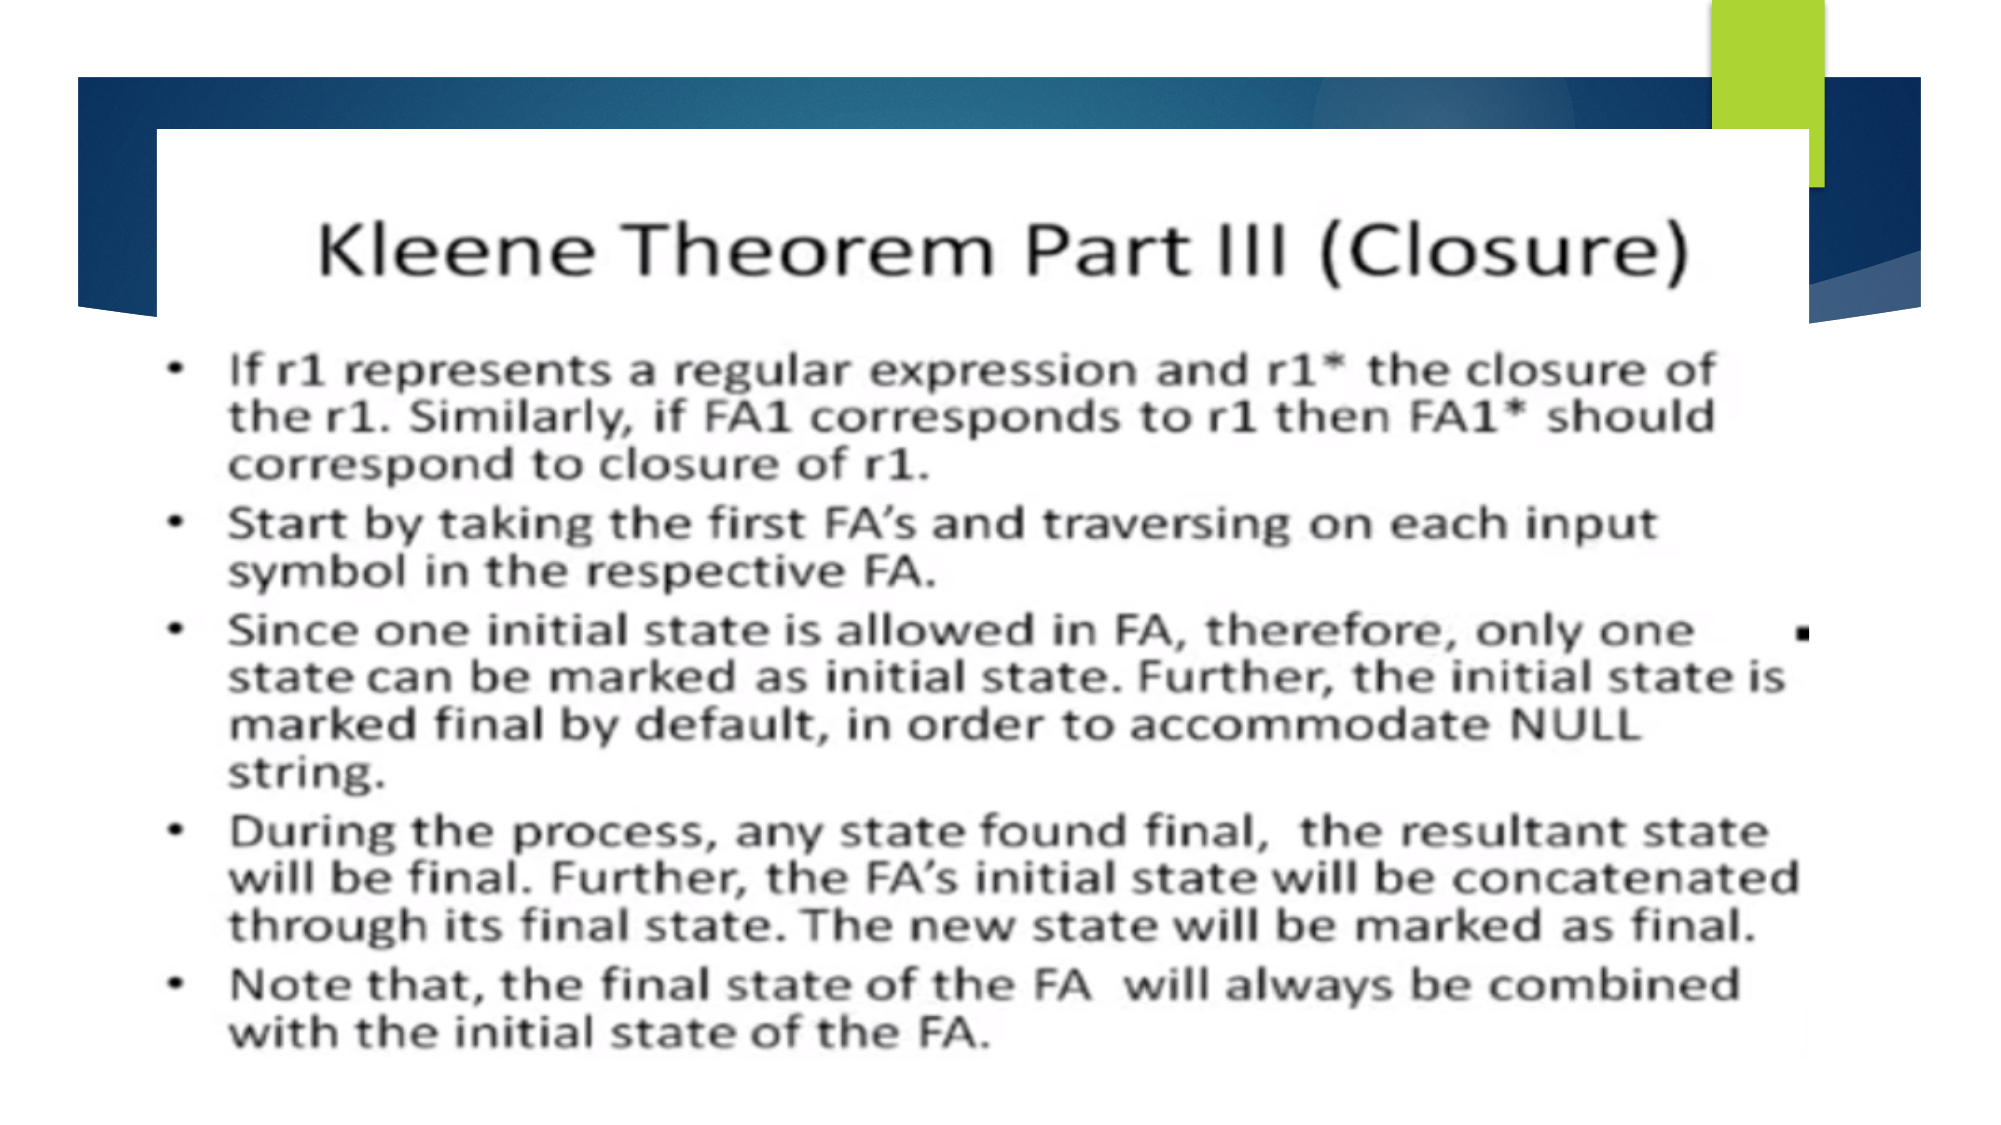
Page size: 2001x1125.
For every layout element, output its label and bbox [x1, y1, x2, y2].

list [156, 128, 1810, 1060]
